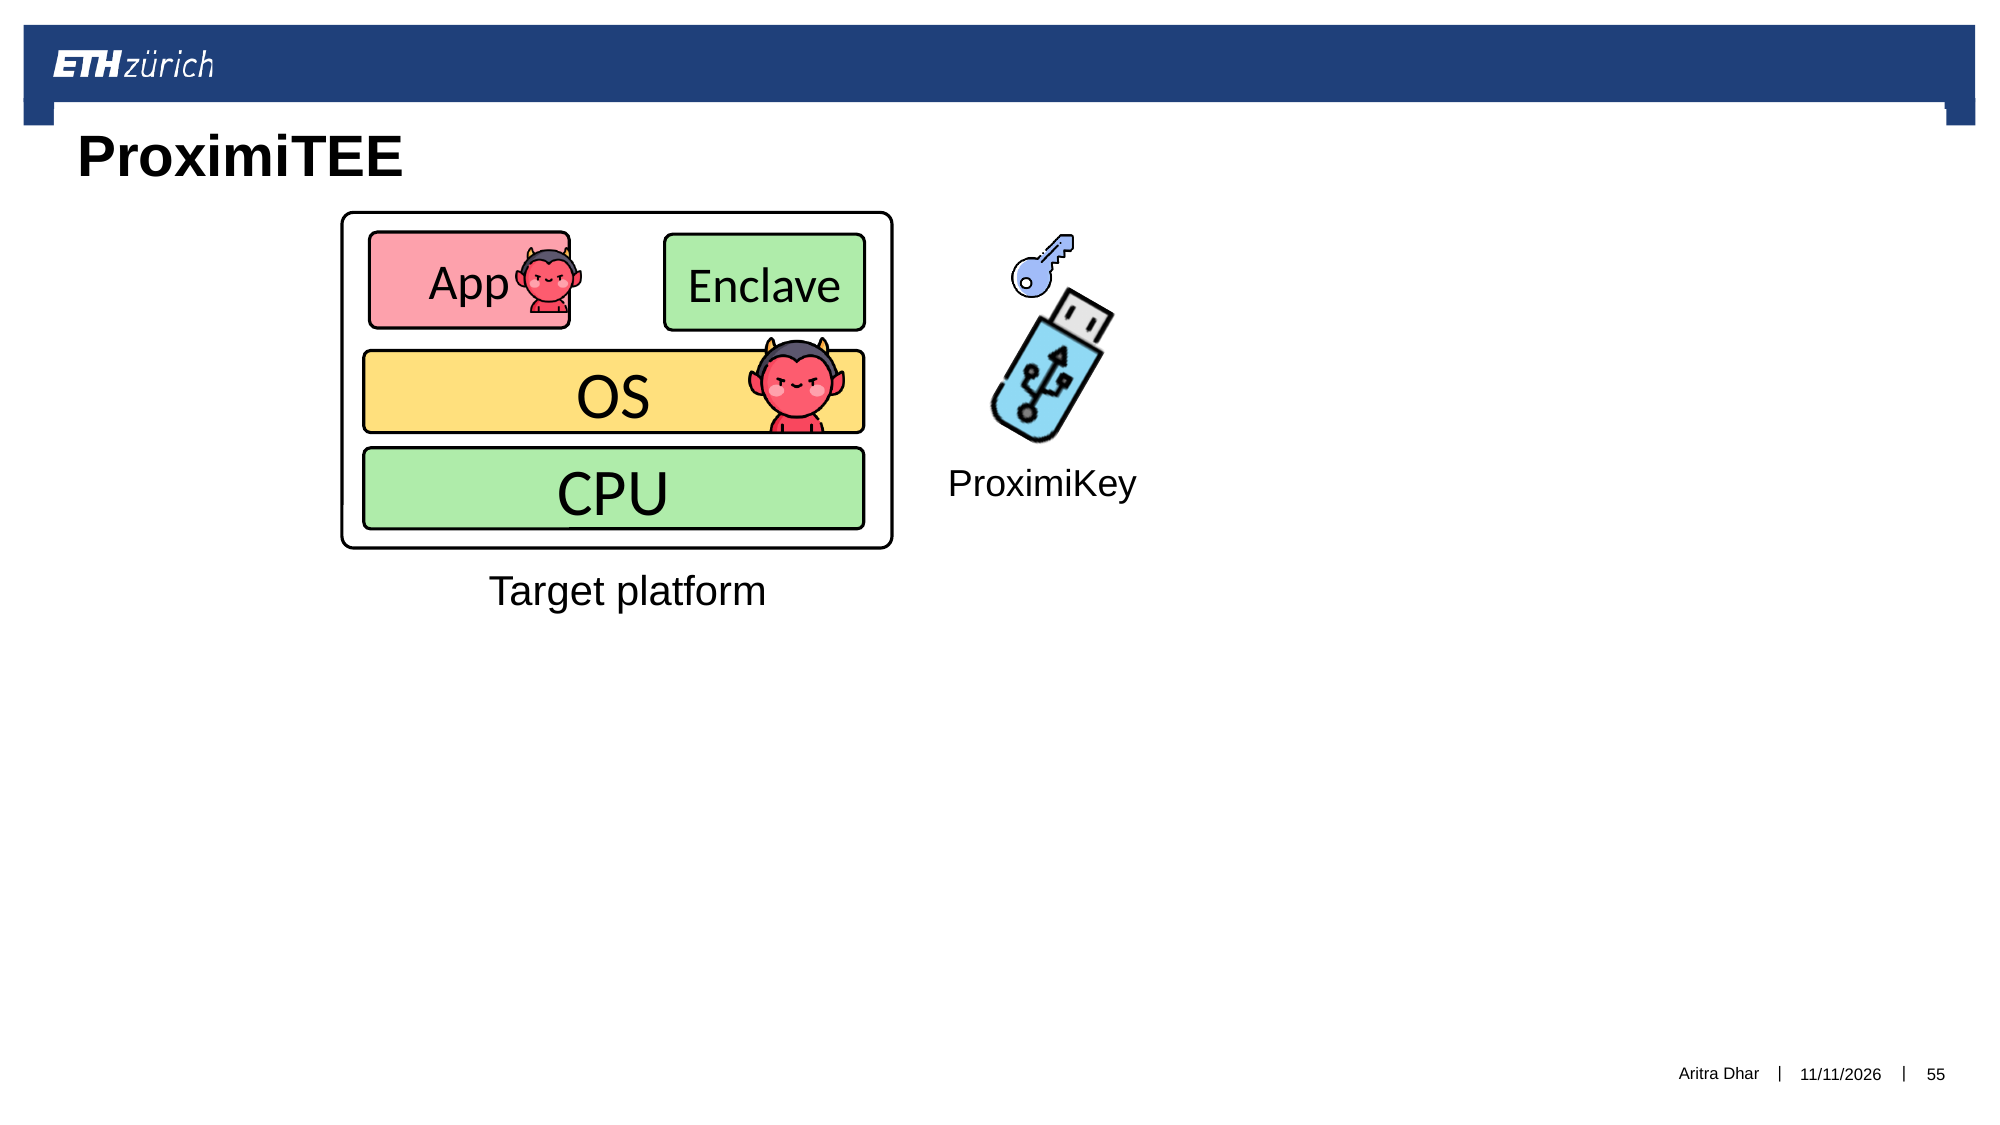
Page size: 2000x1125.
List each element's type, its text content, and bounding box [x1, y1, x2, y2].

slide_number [1790, 1034, 1892, 1112]
footer Aritra Dhar [999, 1034, 1760, 1111]
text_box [341, 212, 893, 623]
slide_number 55 [1906, 1034, 1966, 1112]
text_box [931, 234, 1154, 513]
title ProximiTEE [53, 109, 1947, 269]
